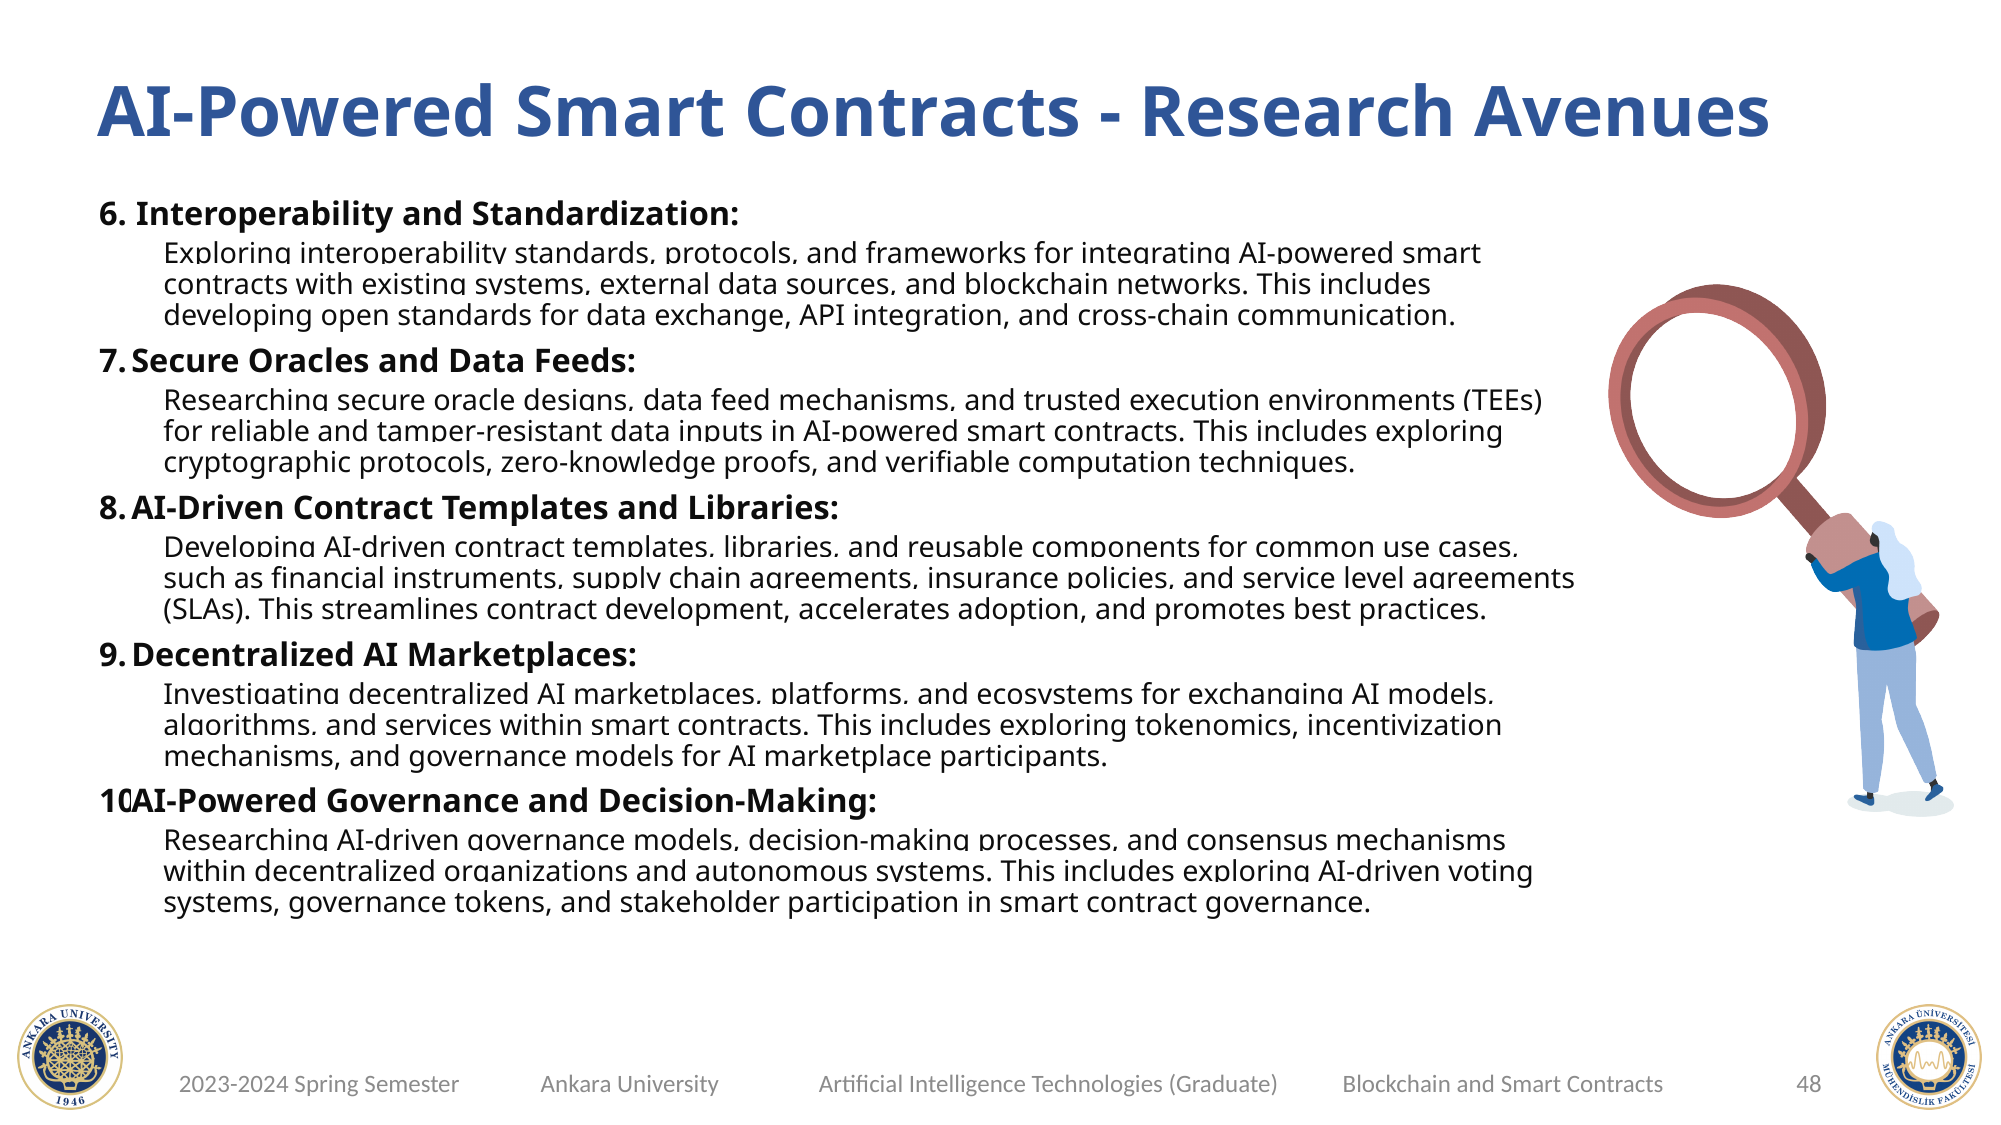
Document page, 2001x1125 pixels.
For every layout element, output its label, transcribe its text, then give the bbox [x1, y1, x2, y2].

picture [17, 1004, 123, 1110]
list Interoperability and Standardization: Exploring interoperability standards, protocols, and frameworks for integrating AI-powered smart contracts with existing systems, external data sources, and blockchain networks. This includes developing open standards for data exchange, API integration, and cross-chain communication. Secure Oracles and Data Feeds: Researching secure oracle designs, data feed mechanisms, and trusted execution environments (TEEs) for reliable and tamper-resistant data inputs in AI-powered smart contracts. This includes exploring cryptographic protocols, zero-knowledge proofs, and verifiable computation techniques. AI-Driven Contract Templates and Libraries: Developing AI-driven contract templates, libraries, and reusable components for common use cases, such as financial instruments, supply chain agreements, insurance policies, and service level agreements (SLAs). This streamlines contract development, accelerates adoption, and promotes best practices. Decentralized AI Marketplaces: Investigating decentralized AI marketplaces, platforms, and ecosystems for exchanging AI models, algorithms, and services within smart contracts. This includes exploring tokenomics, incentivization mechanisms, and governance models for AI marketplace participants. AI-Powered Governance and Decision-Making: Researching AI-driven governance models, decision-making processes, and consensus mechanisms within decentralized organizations and autonomous systems. This includes exploring AI-driven voting systems, governance tokens, and stakeholder participation in smart contract governance. [84, 190, 1597, 967]
picture [1876, 1004, 1982, 1110]
slide_number 48 [1751, 1052, 1837, 1113]
picture [1608, 284, 1954, 817]
title AI-Powered Smart Contracts - Research Avenues [82, 48, 1808, 180]
